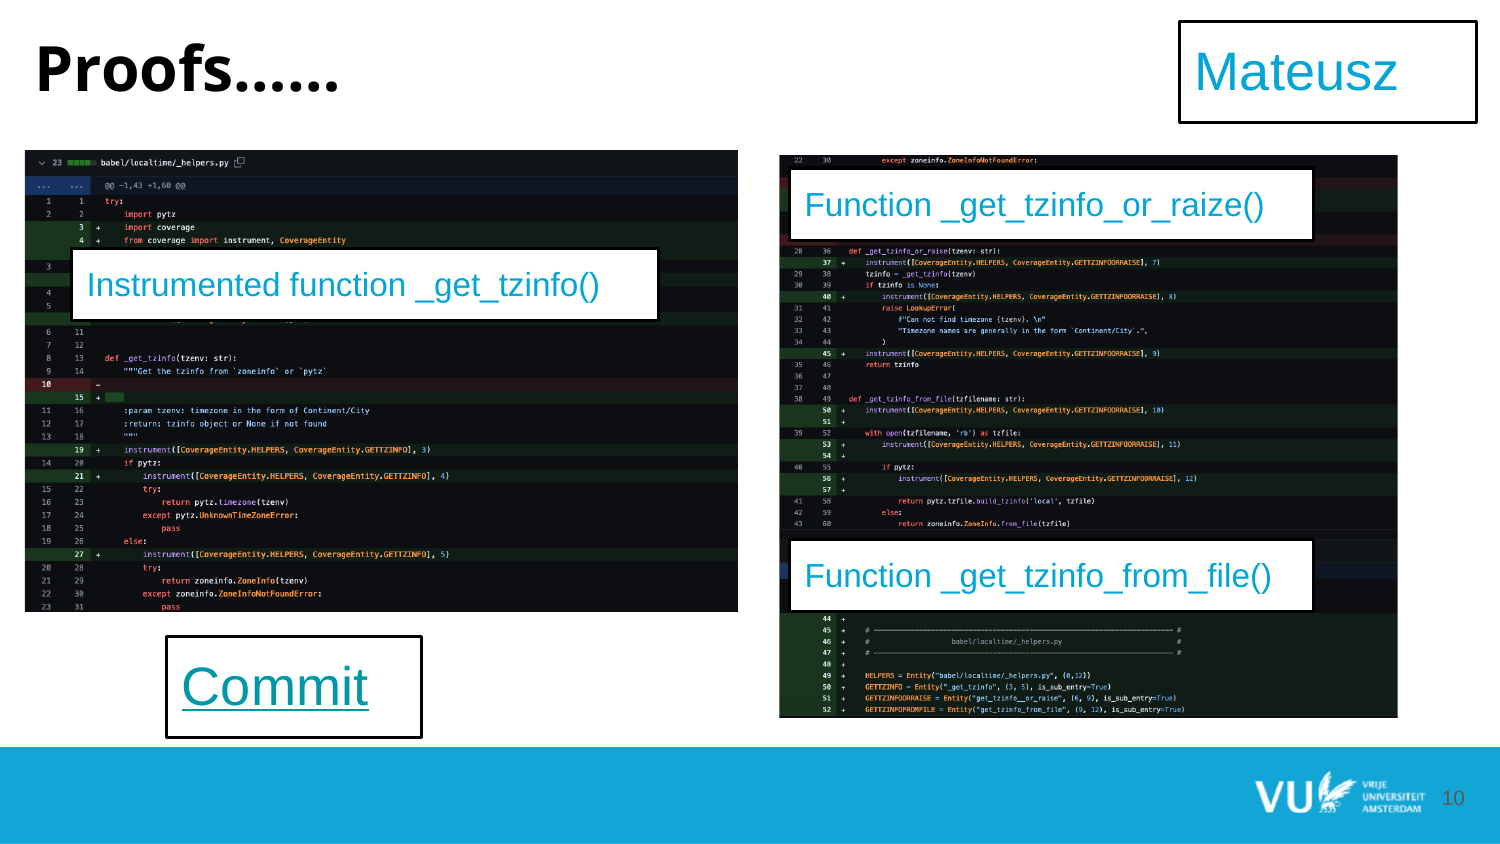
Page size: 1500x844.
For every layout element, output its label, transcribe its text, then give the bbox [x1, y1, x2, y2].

text_box Mateusz [1179, 21, 1477, 123]
picture [778, 155, 1398, 718]
picture [0, 747, 1500, 844]
text_box Commit [166, 636, 422, 738]
picture [24, 150, 739, 612]
text_box Proofs…… [19, 7, 1500, 126]
